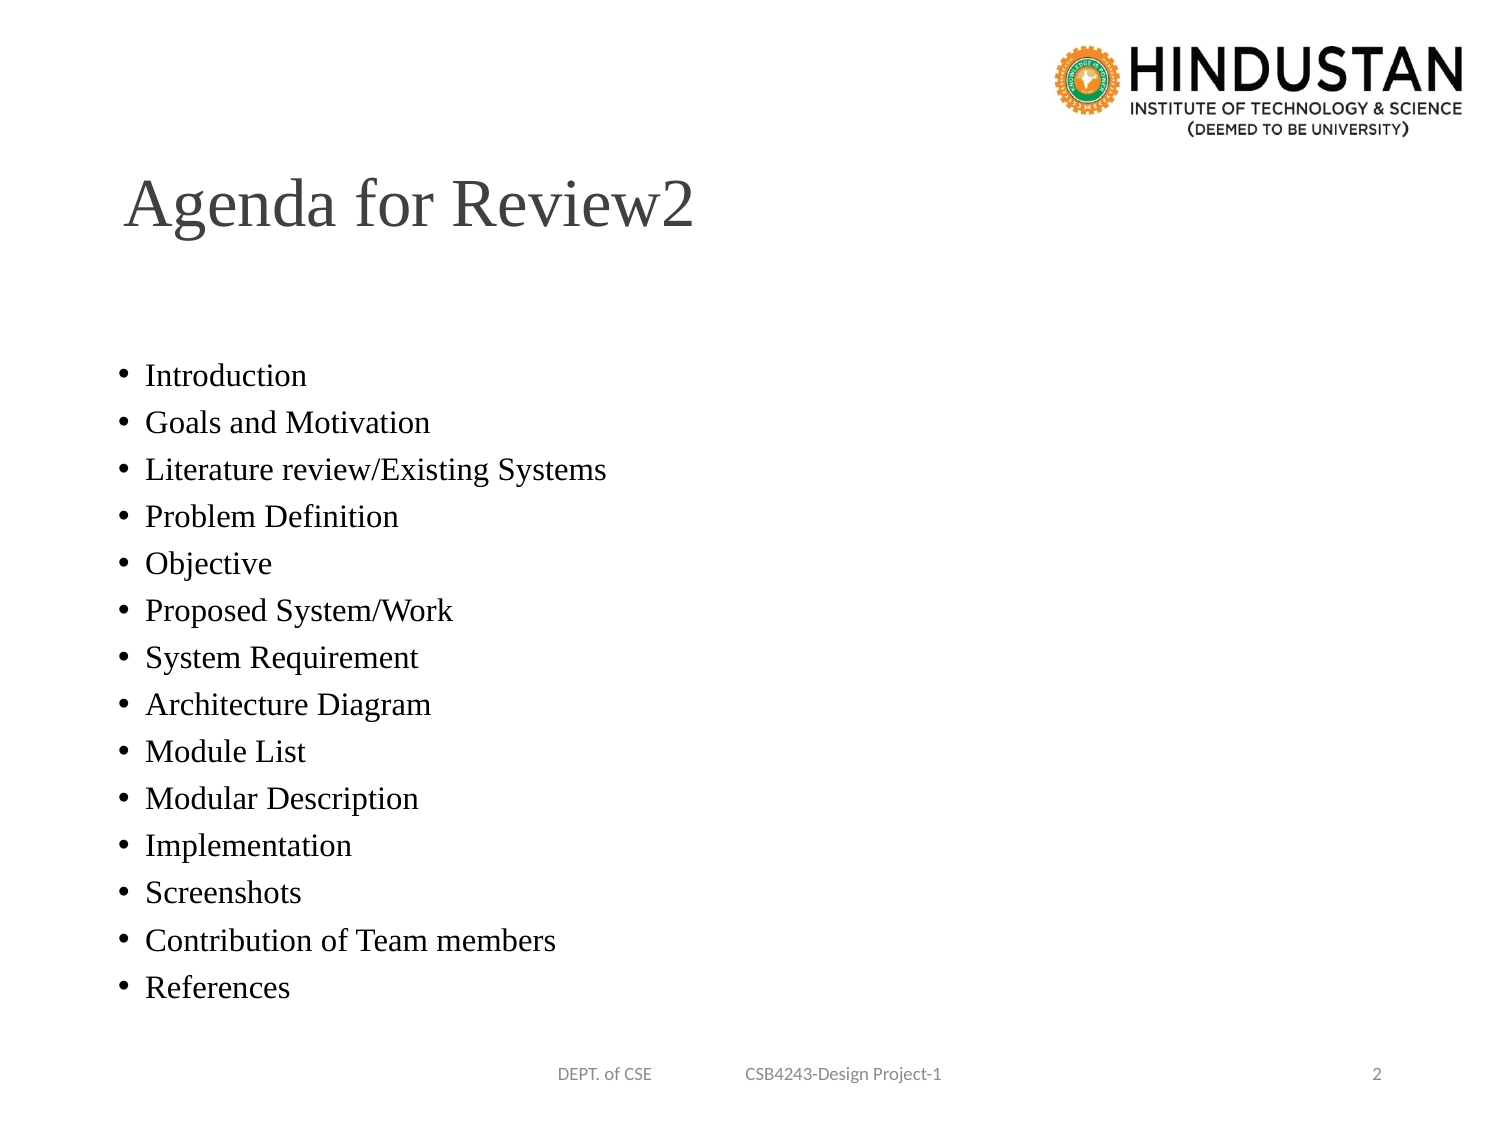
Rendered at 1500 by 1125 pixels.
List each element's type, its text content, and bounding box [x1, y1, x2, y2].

footer DEPT. of CSE CSB4243-Design Project-1 [496, 1042, 1004, 1103]
list Introduction Goals and Motivation Literature review/Existing Systems Problem Definition Objective Proposed System/Work System Requirement Architecture Diagram Module List Modular Description Implementation Screenshots Contribution of Team members References [103, 299, 1397, 1014]
slide_number 2 [1059, 1042, 1397, 1103]
picture [1049, 37, 1466, 146]
title Agenda for Review2 [108, 95, 1403, 313]
